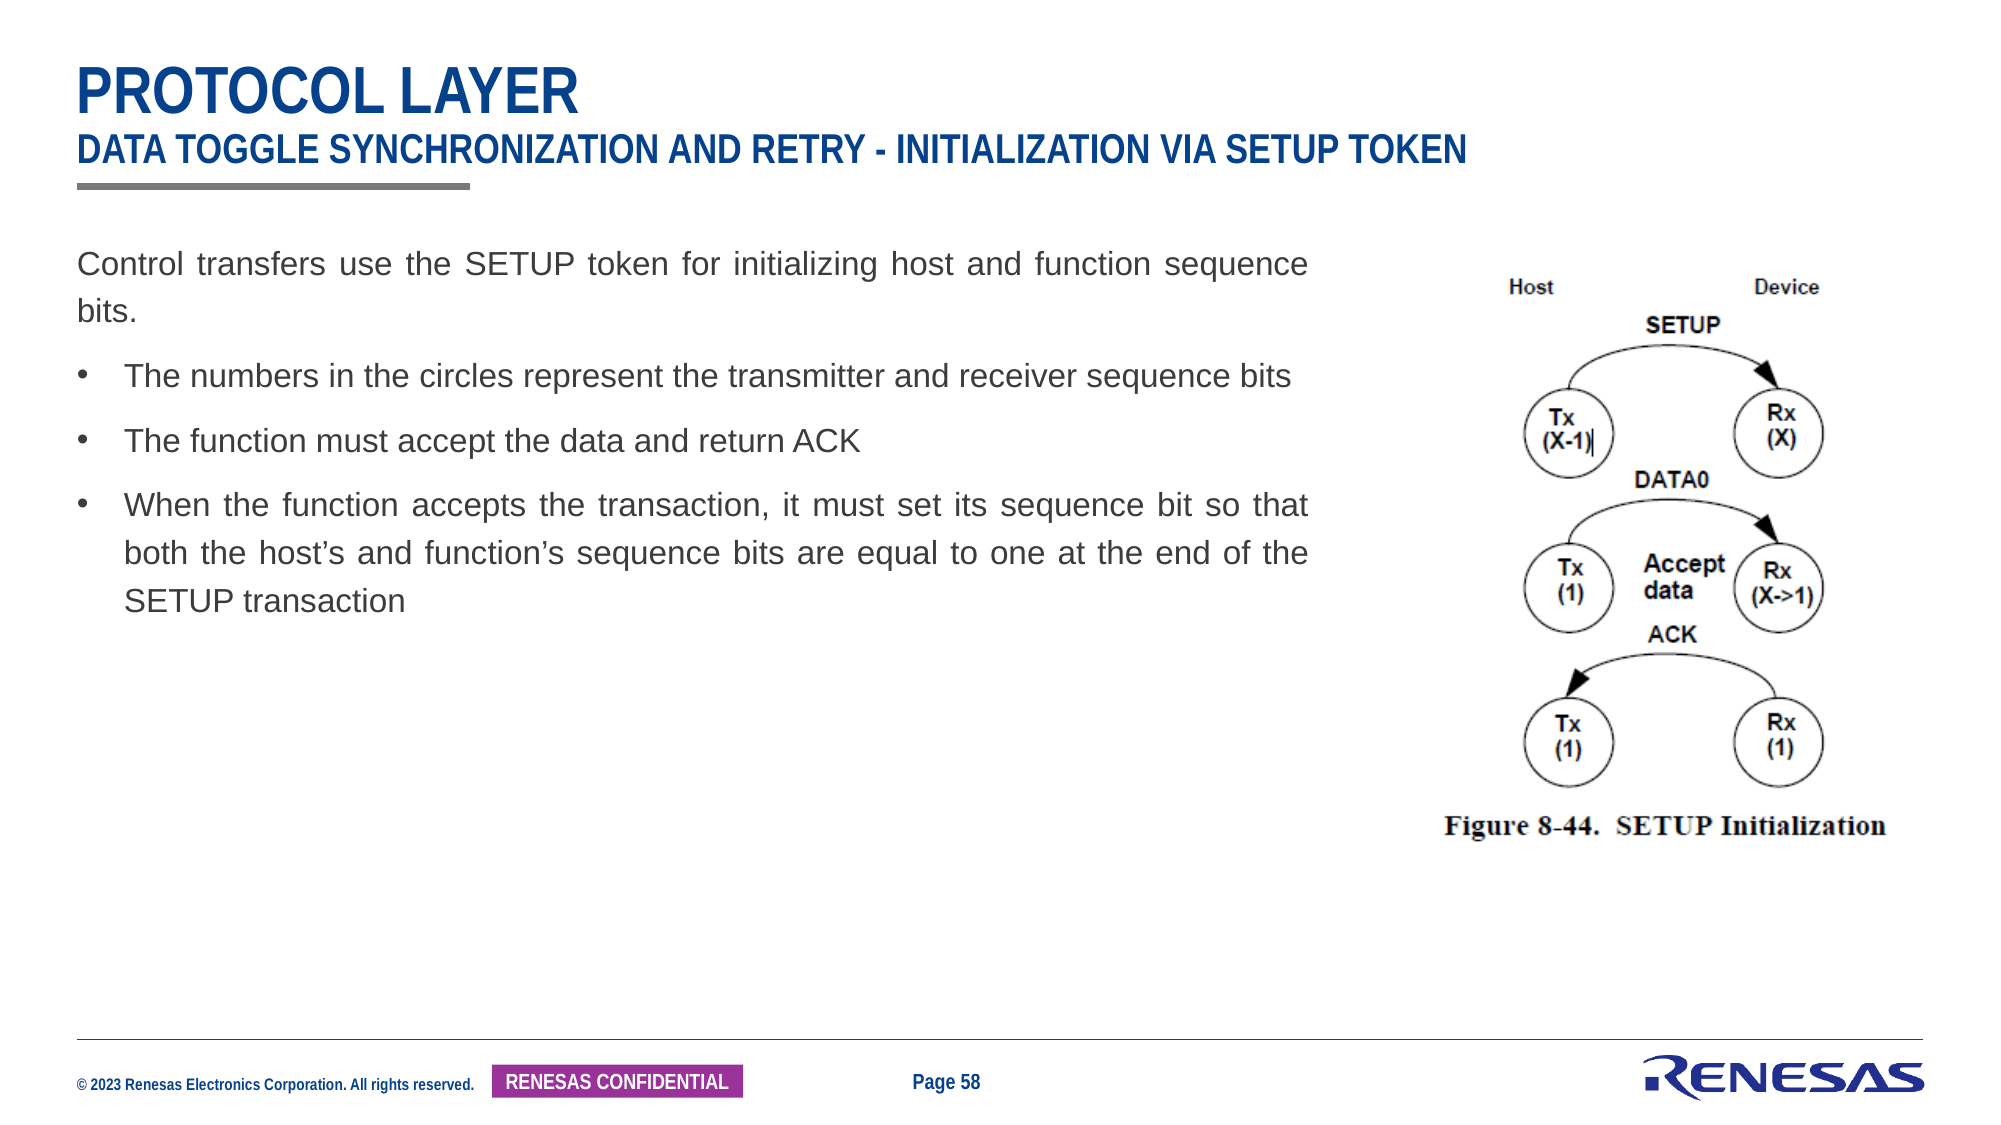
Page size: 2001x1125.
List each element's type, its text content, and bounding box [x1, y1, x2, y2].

picture [1637, 1049, 1933, 1106]
picture [1436, 270, 1888, 855]
title Protocol Layer Data Toggle Synchronization and Retry - Initialization via SETUP Token [76, 54, 1922, 173]
list Control transfers use the SETUP token for initializing host and function sequence bits. The numbers in the circles represent the transmitter and receiver sequence bits The function must accept the data and return ACK When the function accepts the transaction, it must set its sequence bit so that both the host’s and function’s sequence bits are equal to one at the end of the SETUP transaction [76, 233, 1311, 620]
